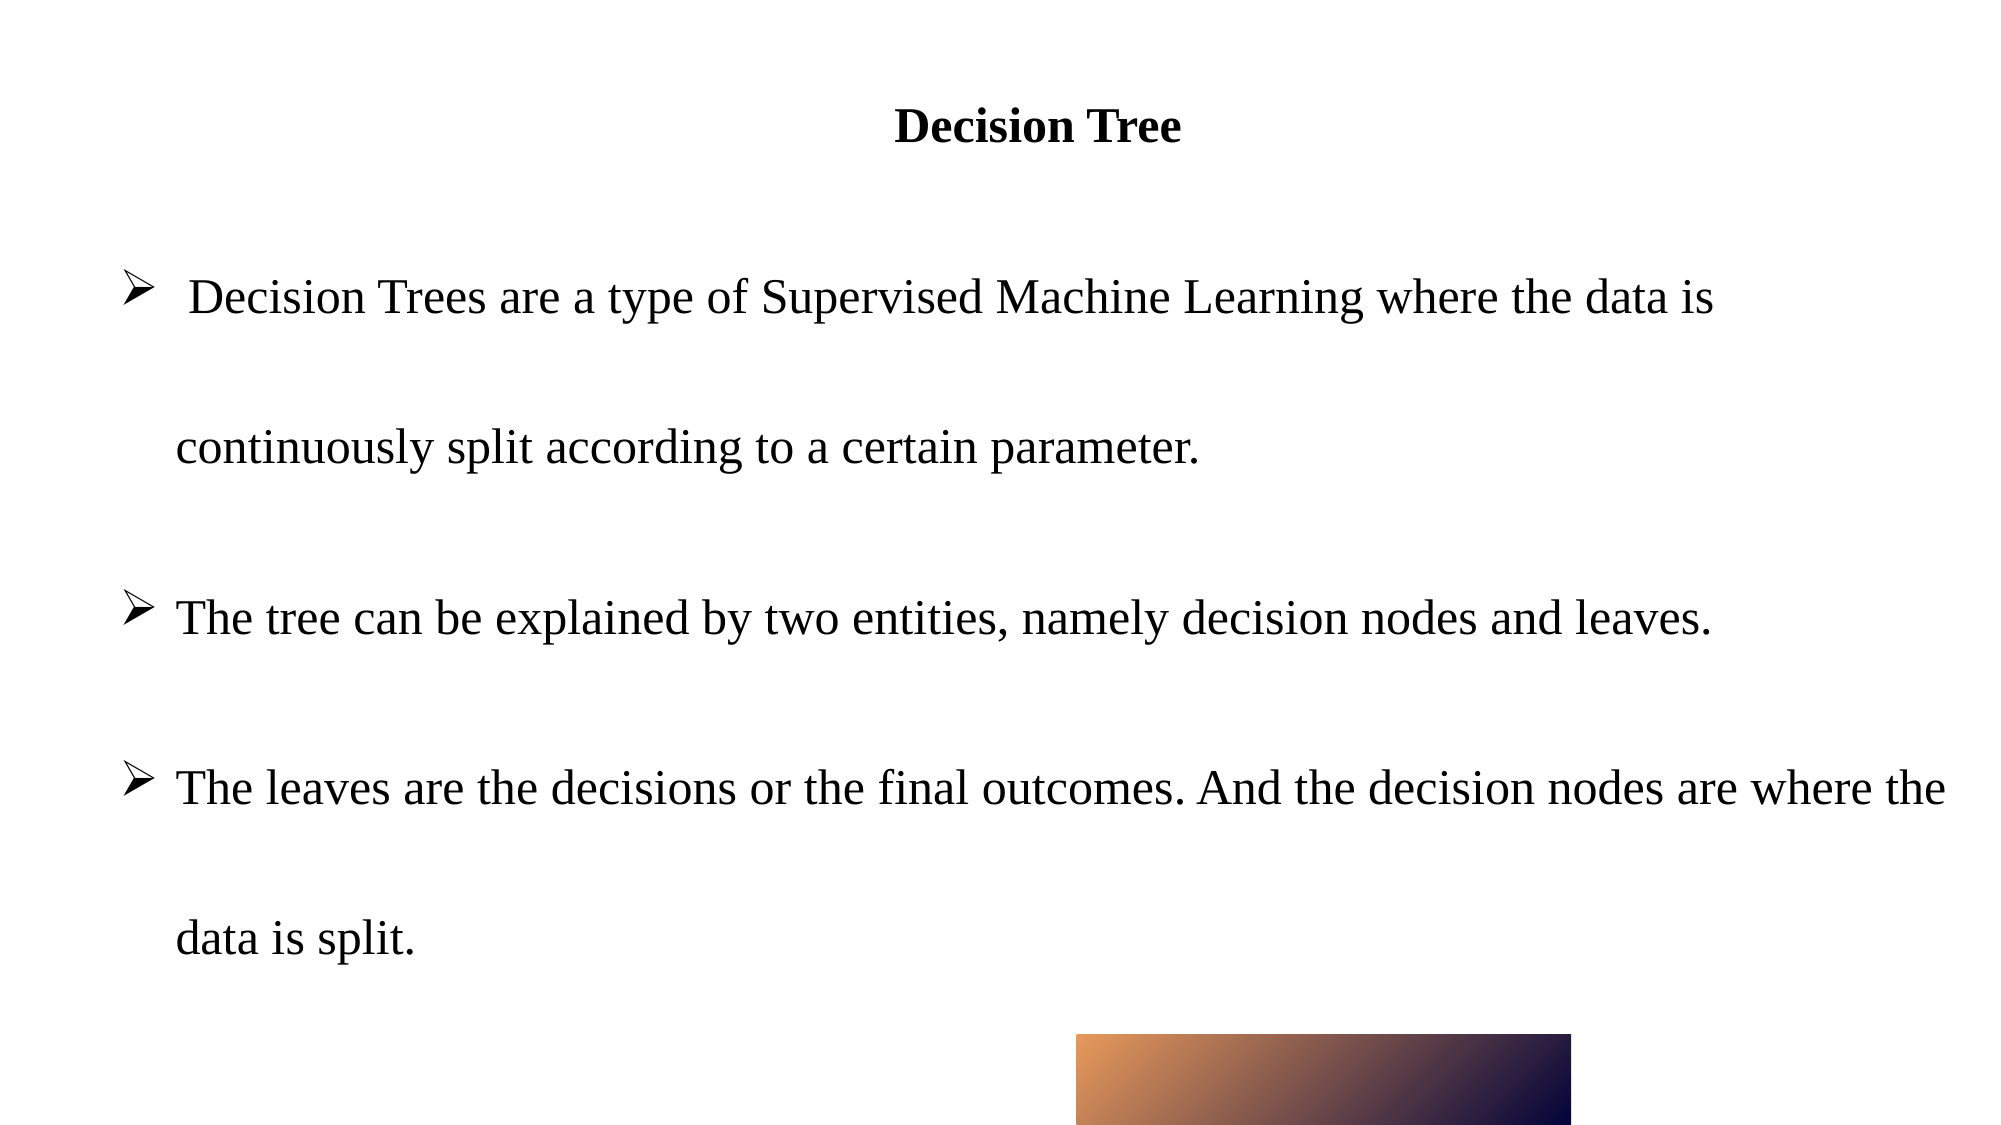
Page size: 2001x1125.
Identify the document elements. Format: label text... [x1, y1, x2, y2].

text_box Decision Tree Decision Trees are a type of Supervised Machine Learning where the data is continuously split according to a certain parameter. The tree can be explained by two entities, namely decision nodes and leaves. The leaves are the decisions or the final outcomes. And the decision nodes are where the data is split. [104, 24, 1985, 973]
